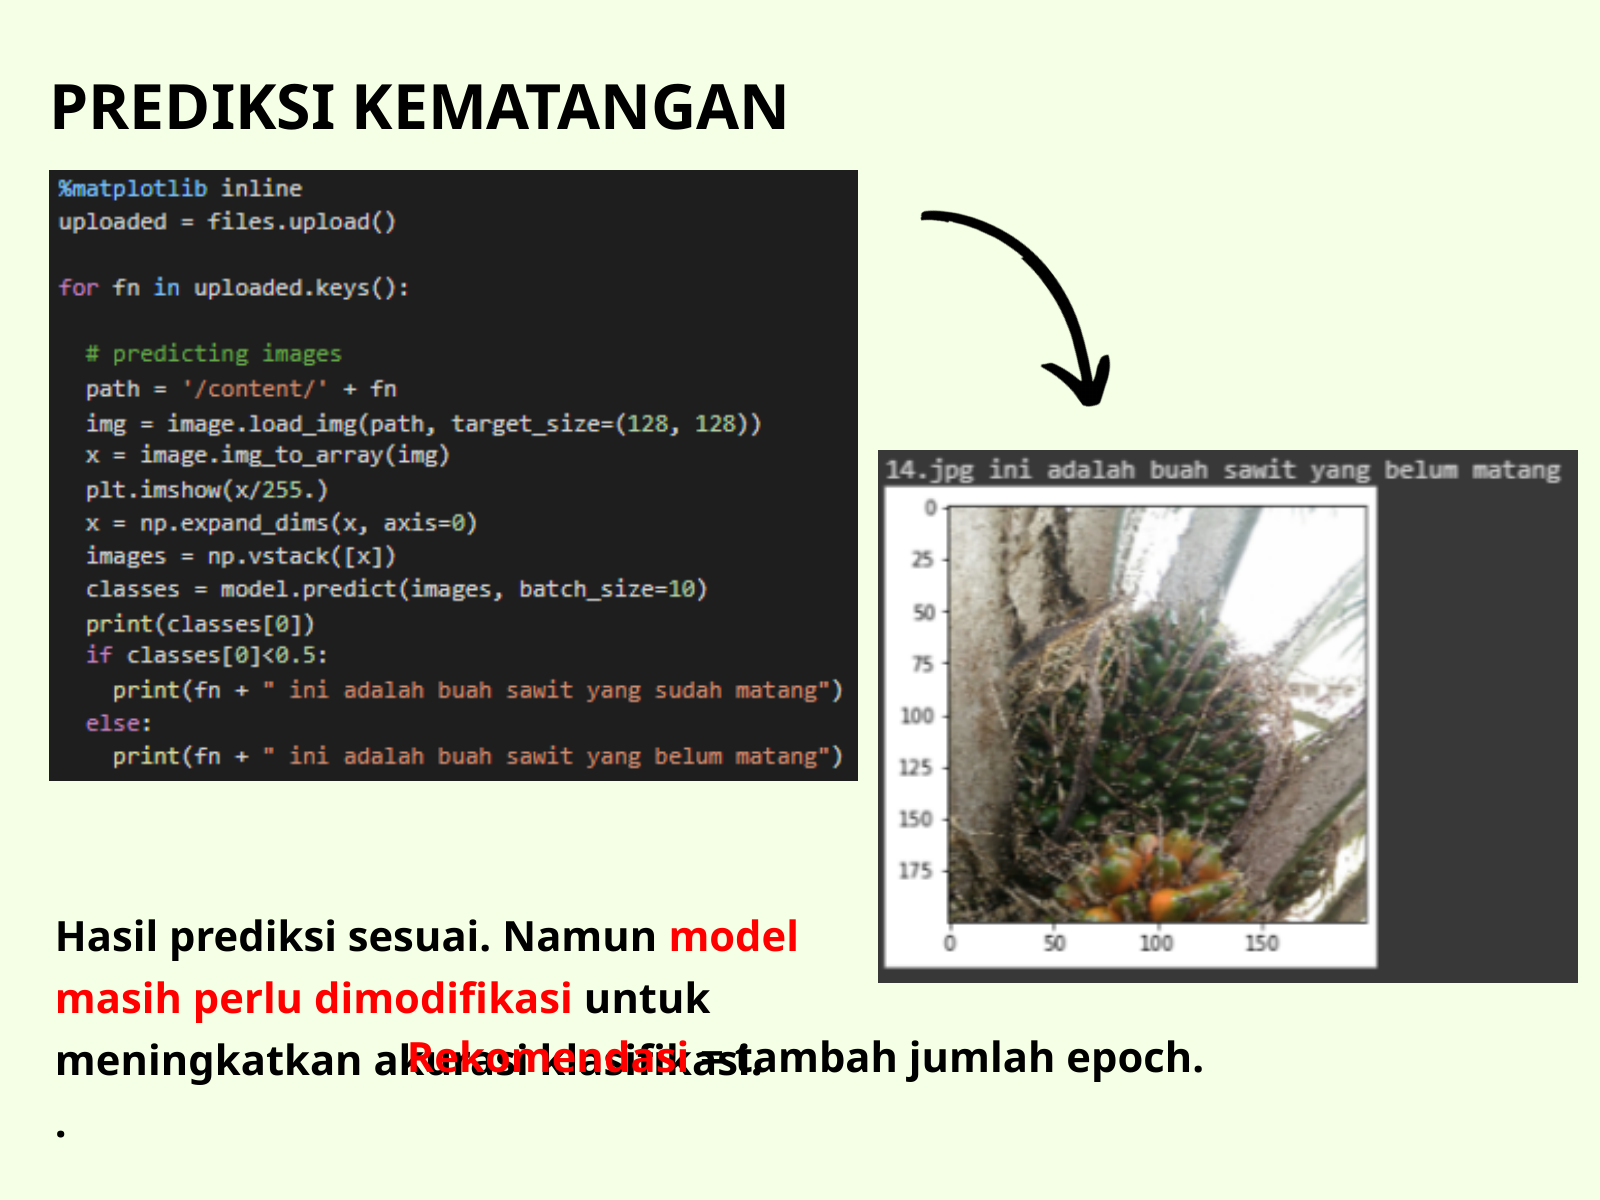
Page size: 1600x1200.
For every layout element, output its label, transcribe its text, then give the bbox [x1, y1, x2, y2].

picture [49, 170, 859, 782]
text_box Hasil prediksi sesuai. Namun model masih perlu dimodifikasi untuk meningkatkan akurasi klasifikasi. . [54, 897, 841, 1146]
picture [878, 450, 1578, 983]
picture [895, 171, 1157, 421]
text_box Rekomendasi = tambah jumlah epoch. [391, 1003, 1327, 1096]
text_box PREDIKSI KEMATANGAN [49, 54, 985, 143]
